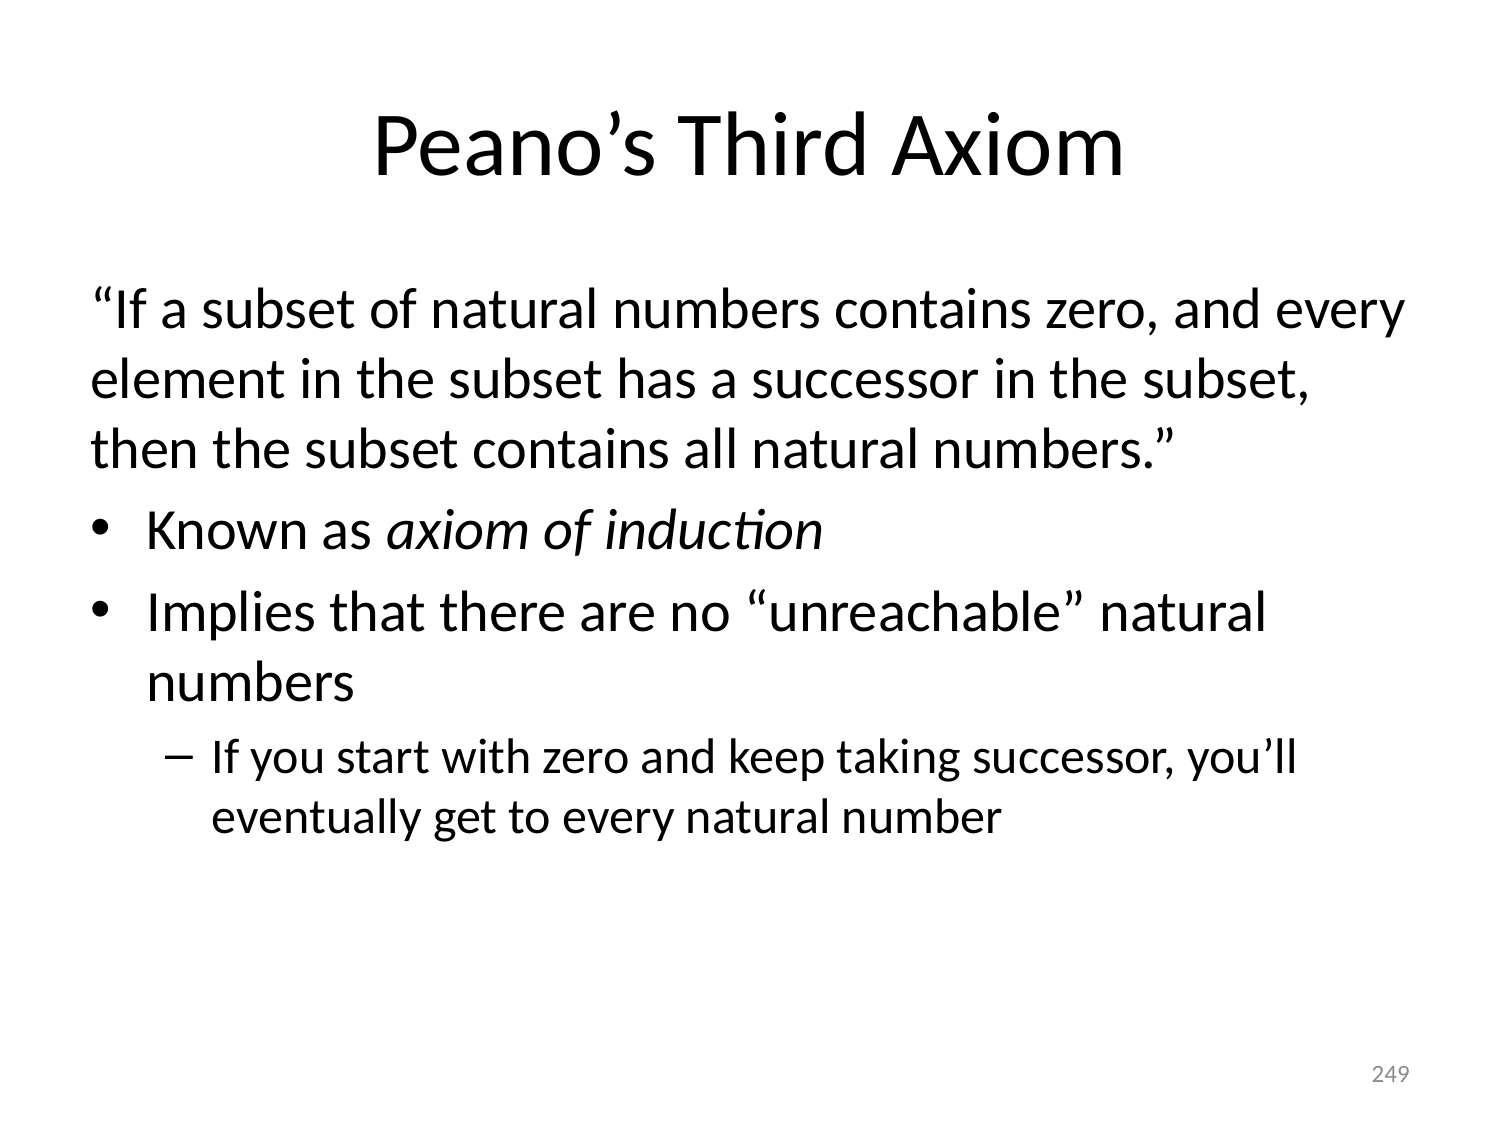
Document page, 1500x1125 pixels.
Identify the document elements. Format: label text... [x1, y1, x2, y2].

slide_number 249 [1074, 1042, 1425, 1103]
list “If a subset of natural numbers contains zero, and every element in the subset has a successor in the subset, then the subset contains all natural numbers.” Known as axiom of induction Implies that there are no “unreachable” natural numbers If you start with zero and keep taking successor, you’ll eventually get to every natural number [75, 262, 1425, 1005]
title Peano’s Third Axiom [75, 45, 1425, 233]
